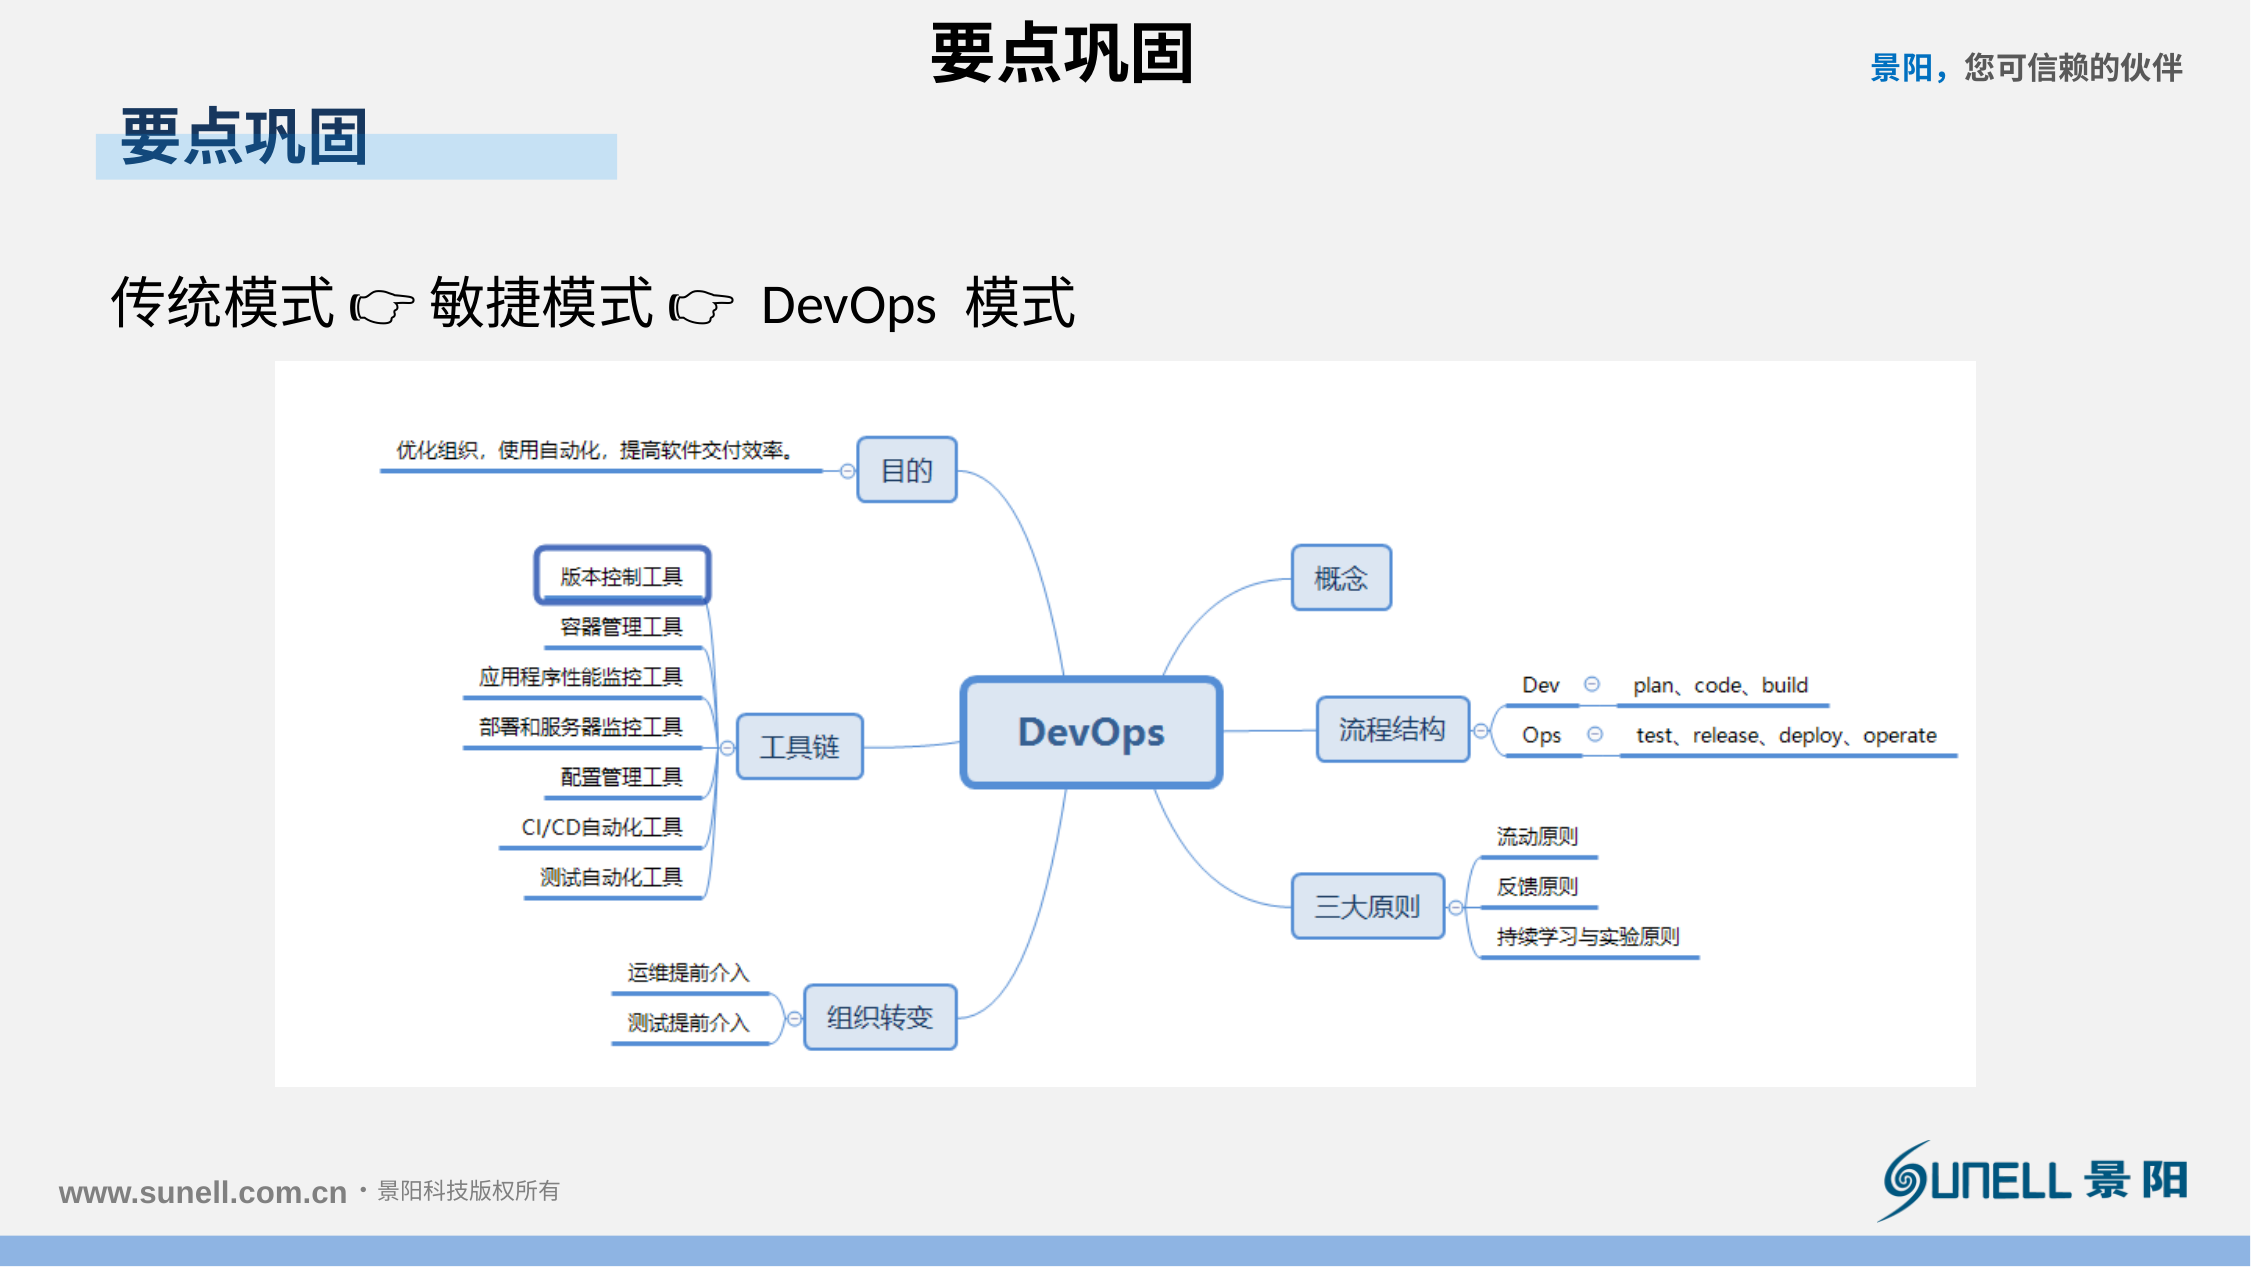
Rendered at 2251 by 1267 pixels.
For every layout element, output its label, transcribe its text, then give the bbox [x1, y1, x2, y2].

picture [1876, 1139, 2187, 1223]
text_box 要点巩固 [91, 83, 887, 173]
picture [2170, 1167, 2179, 1175]
picture [274, 361, 1976, 1087]
picture [2170, 1180, 2179, 1188]
text_box 传统模式 👉 敏捷模式 👉 DevOps 模式 [95, 259, 1221, 343]
text_box [94, 132, 619, 182]
text_box 要点巩固 [239, 1, 1887, 123]
